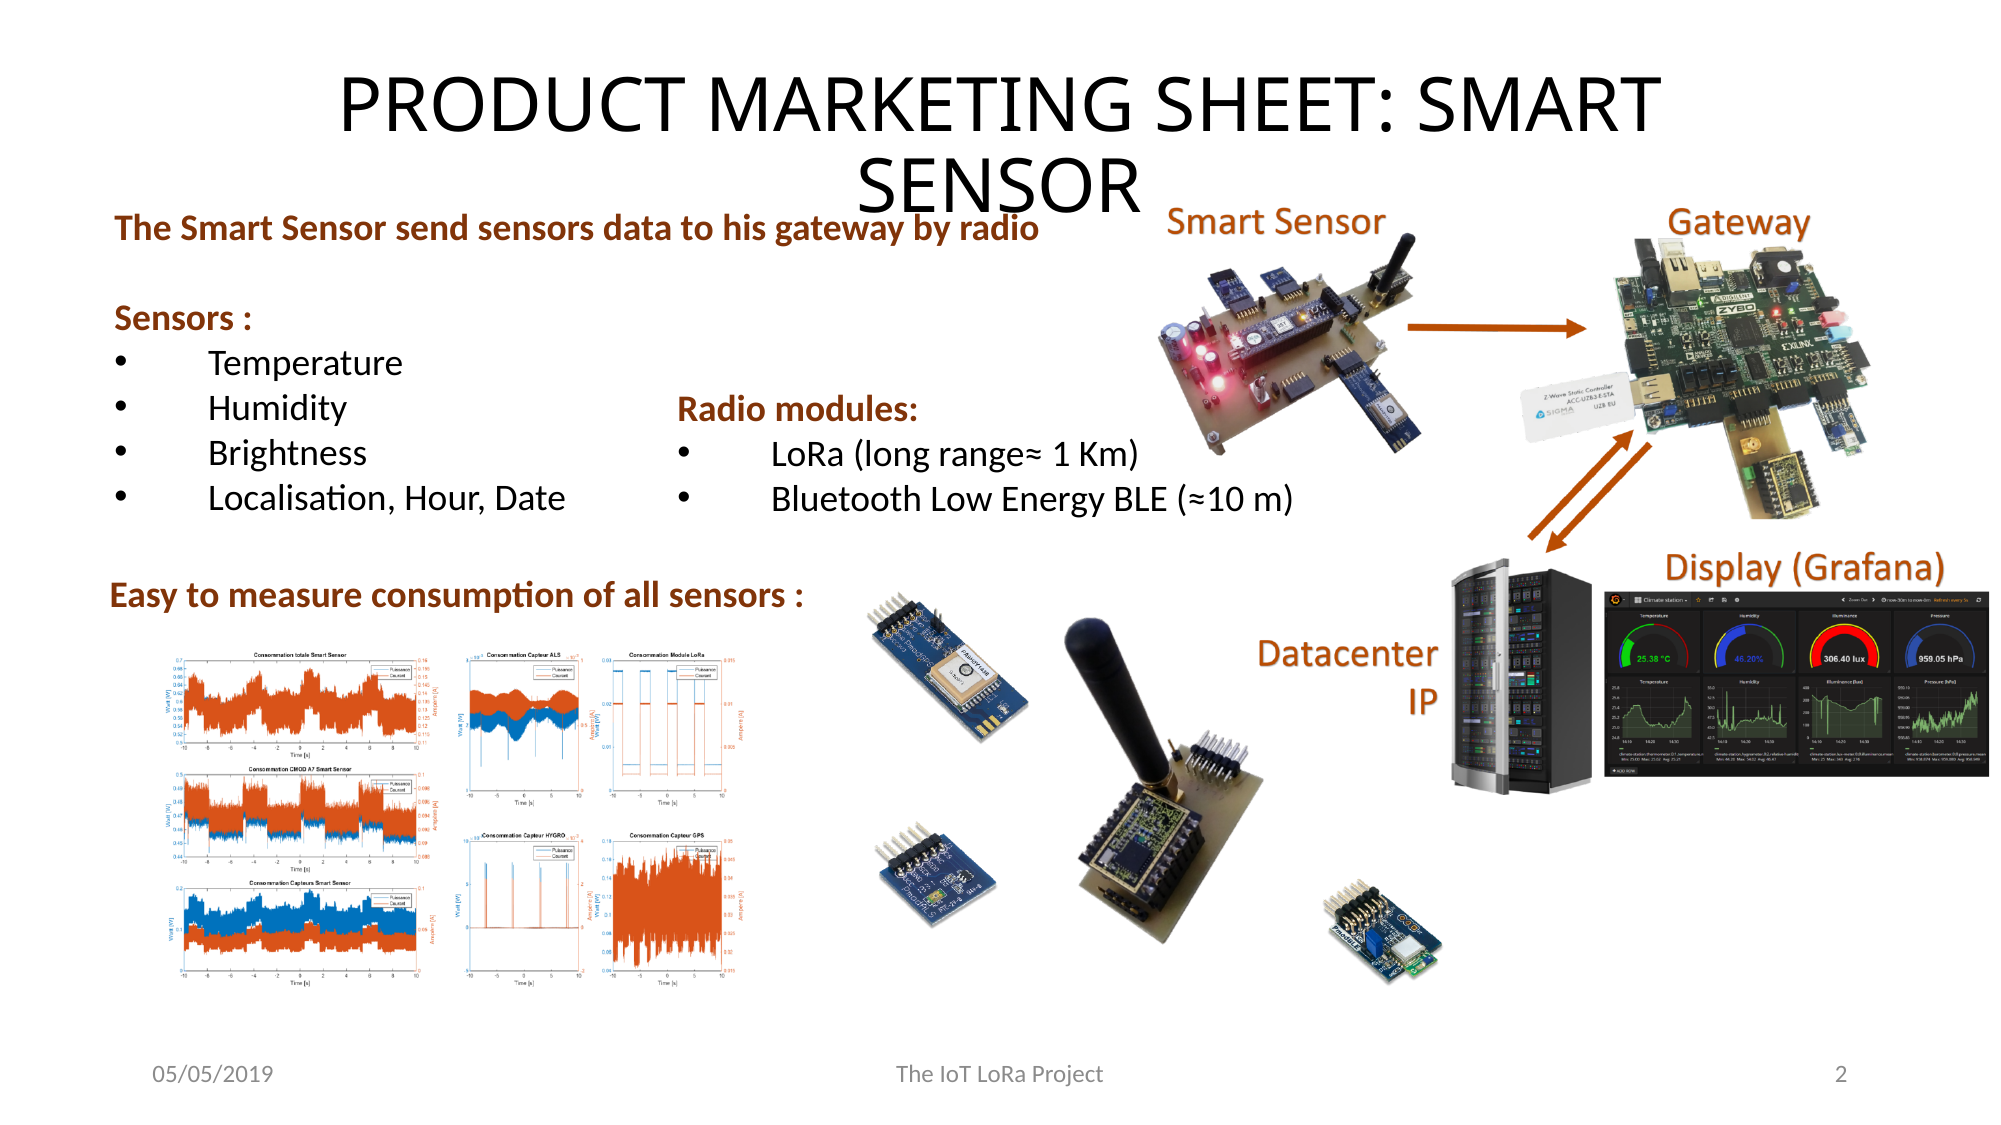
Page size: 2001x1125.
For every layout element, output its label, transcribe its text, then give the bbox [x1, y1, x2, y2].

text_box Easy to measure consumption of all sensors : [94, 562, 1095, 623]
picture [1036, 181, 1997, 958]
text_box The Smart Sensor send sensors data to his gateway by radio Sensors : Temperature Humidity Brightness Localisation, Hour, Date [99, 195, 1120, 571]
picture [161, 648, 750, 991]
picture [866, 813, 1007, 943]
picture [861, 583, 1036, 758]
text_box PRODUCT MARKETING SHEET: SmART SENSOR [187, 26, 1813, 195]
slide_number 2 [1412, 1042, 1863, 1103]
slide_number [137, 1042, 588, 1103]
footer The IoT LoRa Project [662, 1042, 1338, 1103]
text_box Radio modules: LoRa (long range≈ 1 Km) Bluetooth Low Energy BLE (≈10 m) [662, 376, 1120, 527]
picture [1321, 871, 1444, 994]
